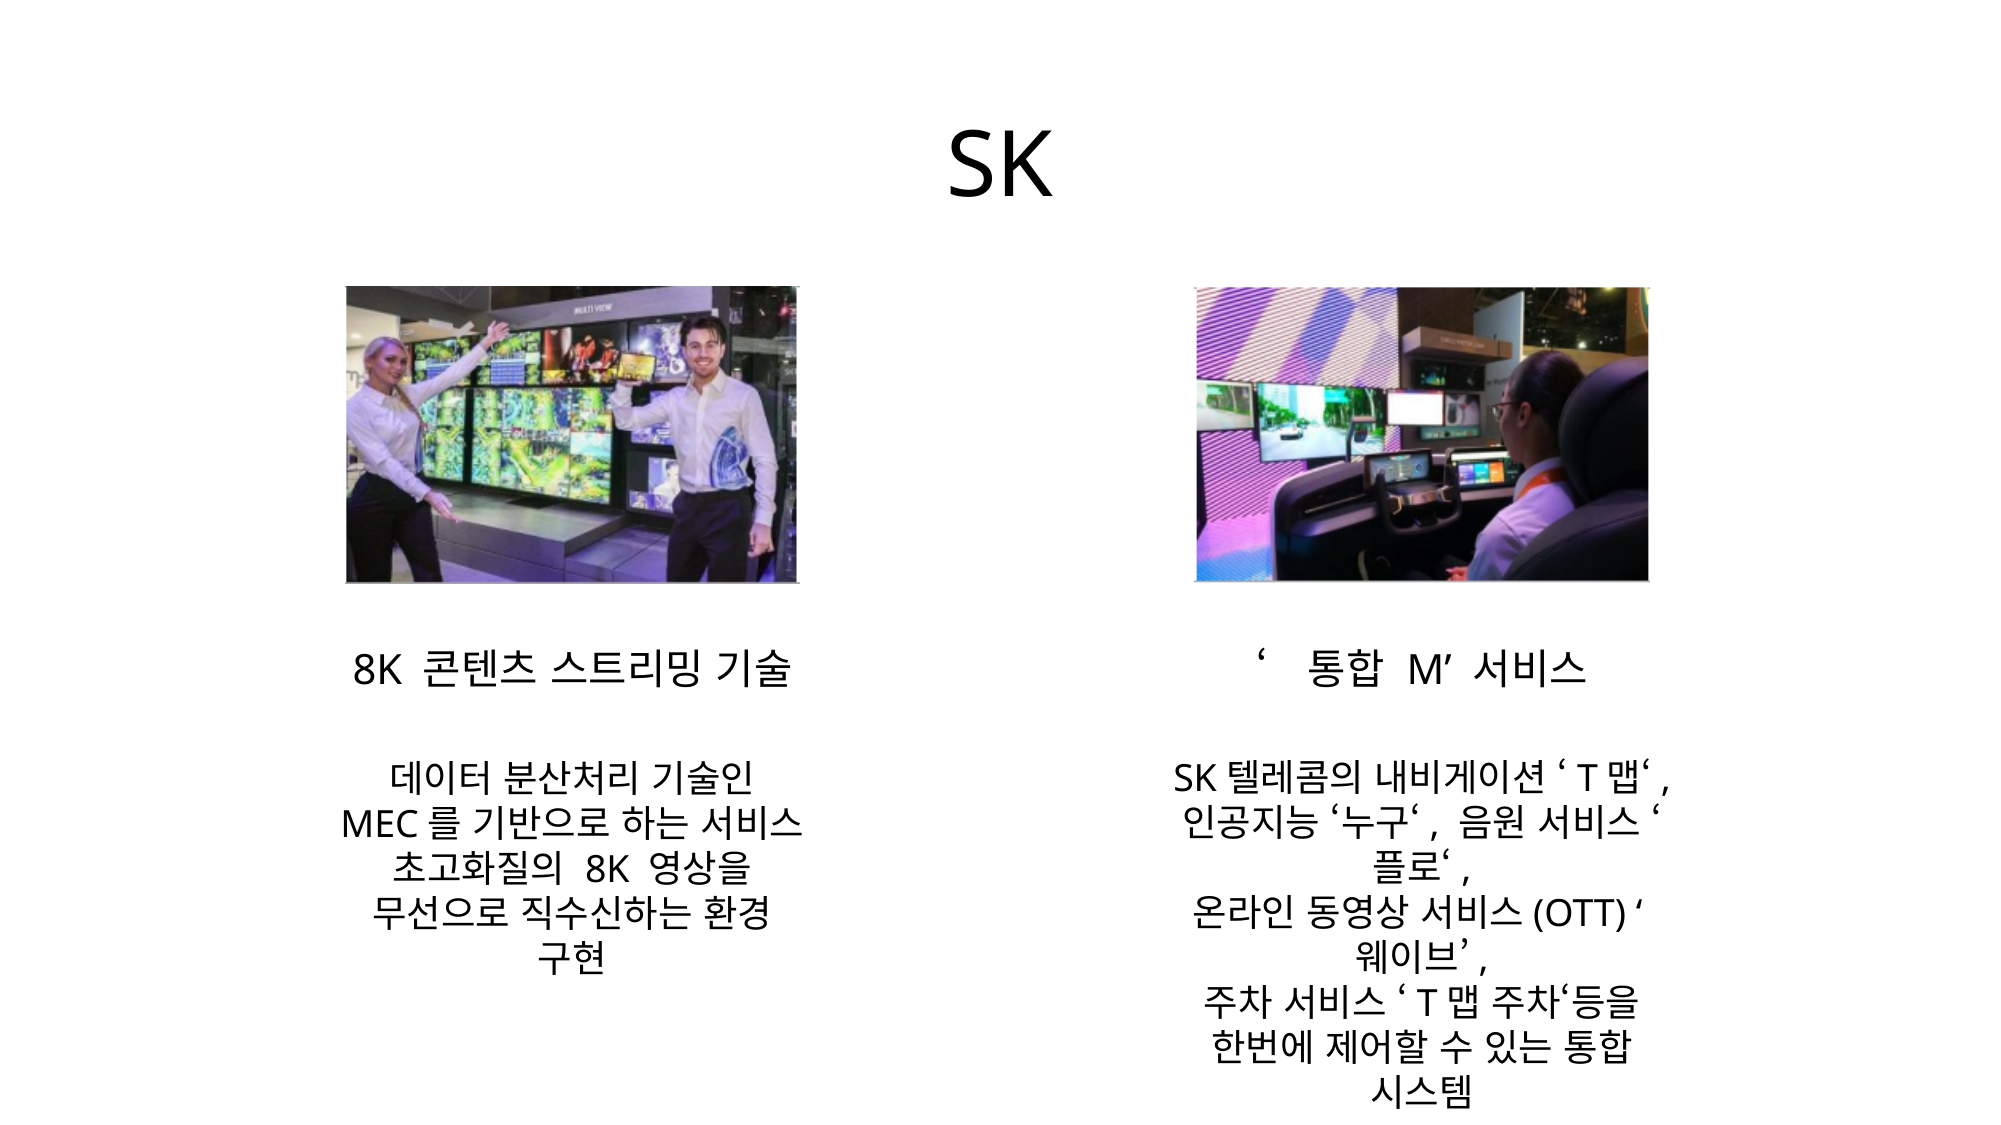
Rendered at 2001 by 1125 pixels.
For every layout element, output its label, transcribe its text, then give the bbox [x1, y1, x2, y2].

text_box 데이터 분산처리 기술인 MEC를 기반으로 하는 서비스 초고화질의 8K 영상을 무선으로 직수신하는 환경 구현 [318, 747, 827, 987]
picture [1194, 286, 1650, 584]
picture [345, 286, 800, 584]
text_box ‘통합 M’ 서비스 [1241, 635, 1603, 700]
text_box 8K 콘텐츠 스트리밍 기술 [337, 635, 808, 700]
text_box SK [931, 97, 1069, 222]
text_box SK텔레콤의 내비게이션 ‘T맵‘, 인공지능 ‘누구‘, 음원 서비스 ‘플로‘, 온라인 동영상 서비스(OTT) ‘웨이브’, 주차 서비스 ‘T맵 주차‘등을 한번에 제어할 수 있는 통합 시스템 [1139, 746, 1705, 1122]
